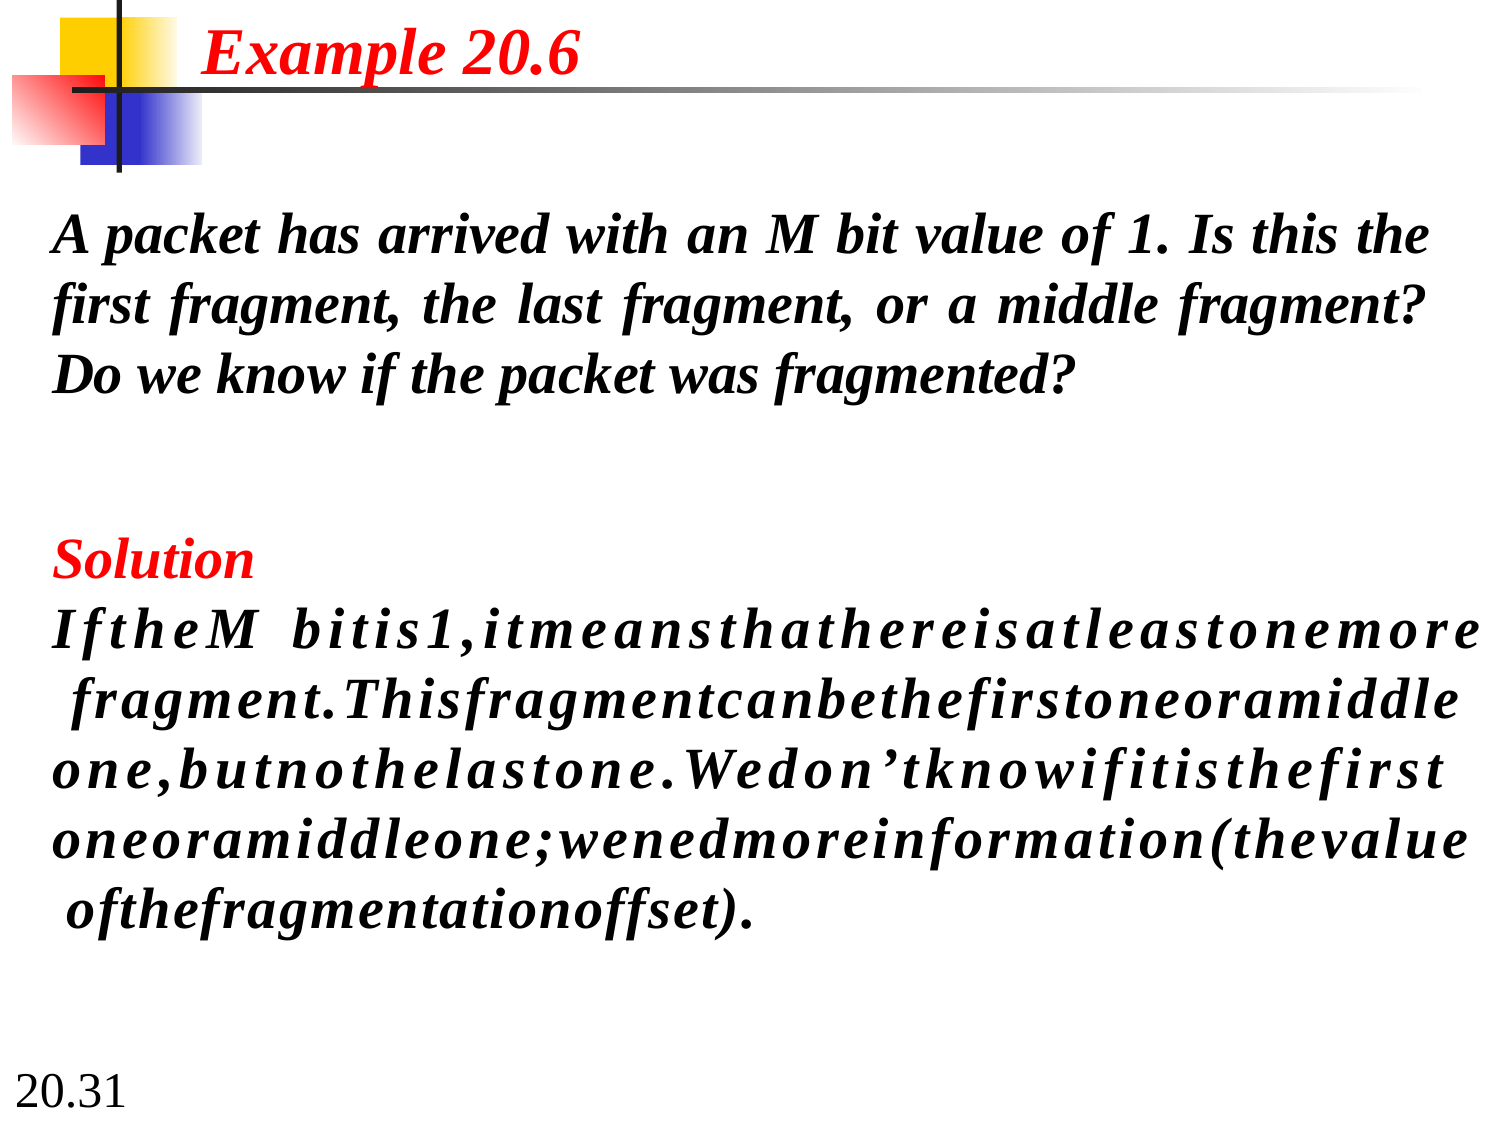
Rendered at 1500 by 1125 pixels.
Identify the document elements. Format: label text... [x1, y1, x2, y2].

title Example 20.6 [199, 5, 583, 196]
picture [12, 17, 199, 165]
text_box A packet has arrived with an M bit value of 1. Is this the first fragment, the last fragment, or a middle fragment? Do we know if the packet was fragmented? Solution IftheM bitis1,itmeansthathereisatleastonemore fragment.Thisfragmentcanbethefirstoneoramiddle one,butnothelastone.Wedon’tknowifitisthefirst oneoramiddleone;wenedmoreinformation(thevalue ofthefragmentationoffset). [50, 193, 1490, 941]
slide_number 20.31 [12, 1060, 134, 1125]
picture [583, 87, 1422, 93]
